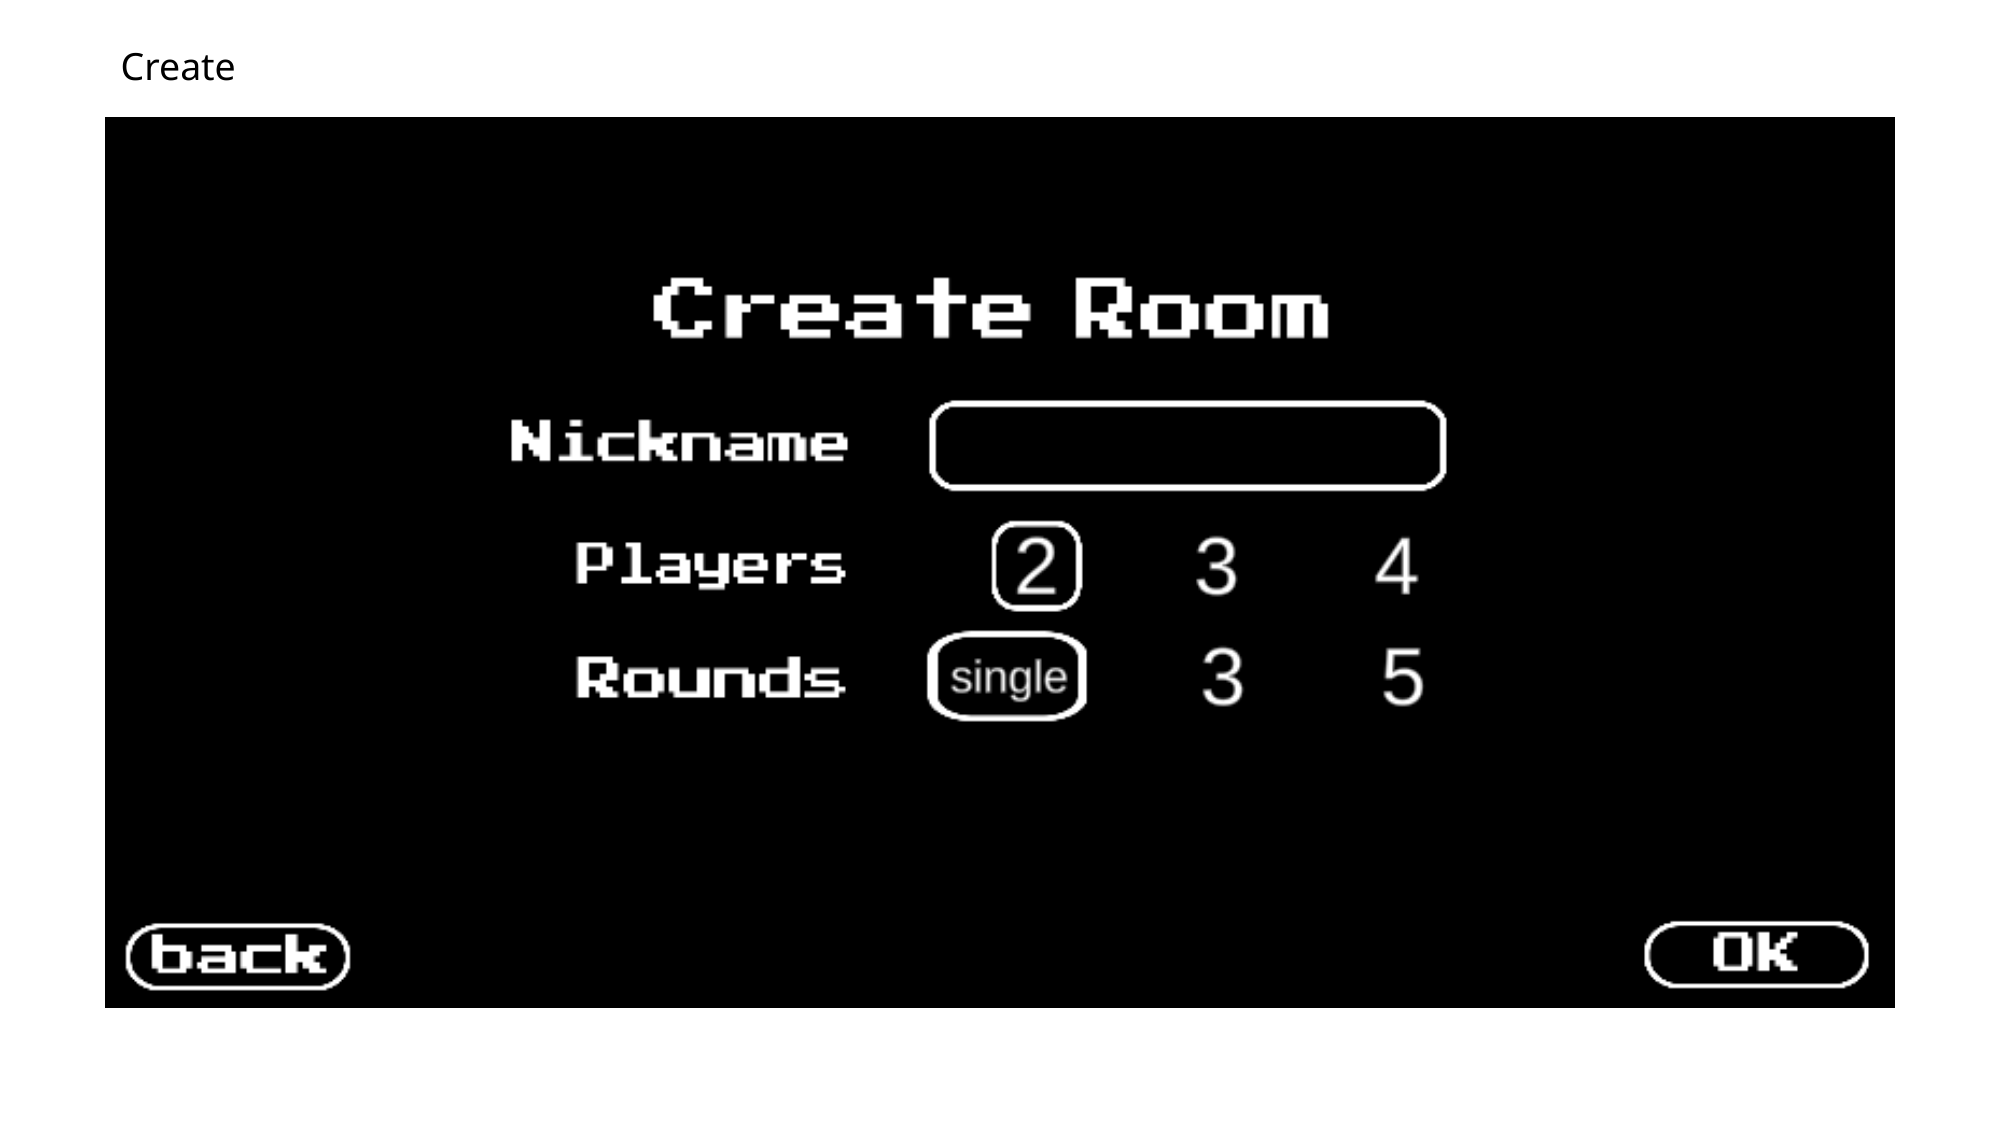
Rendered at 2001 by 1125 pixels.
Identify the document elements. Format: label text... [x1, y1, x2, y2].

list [105, 117, 1895, 1008]
title Create [105, 39, 1831, 97]
